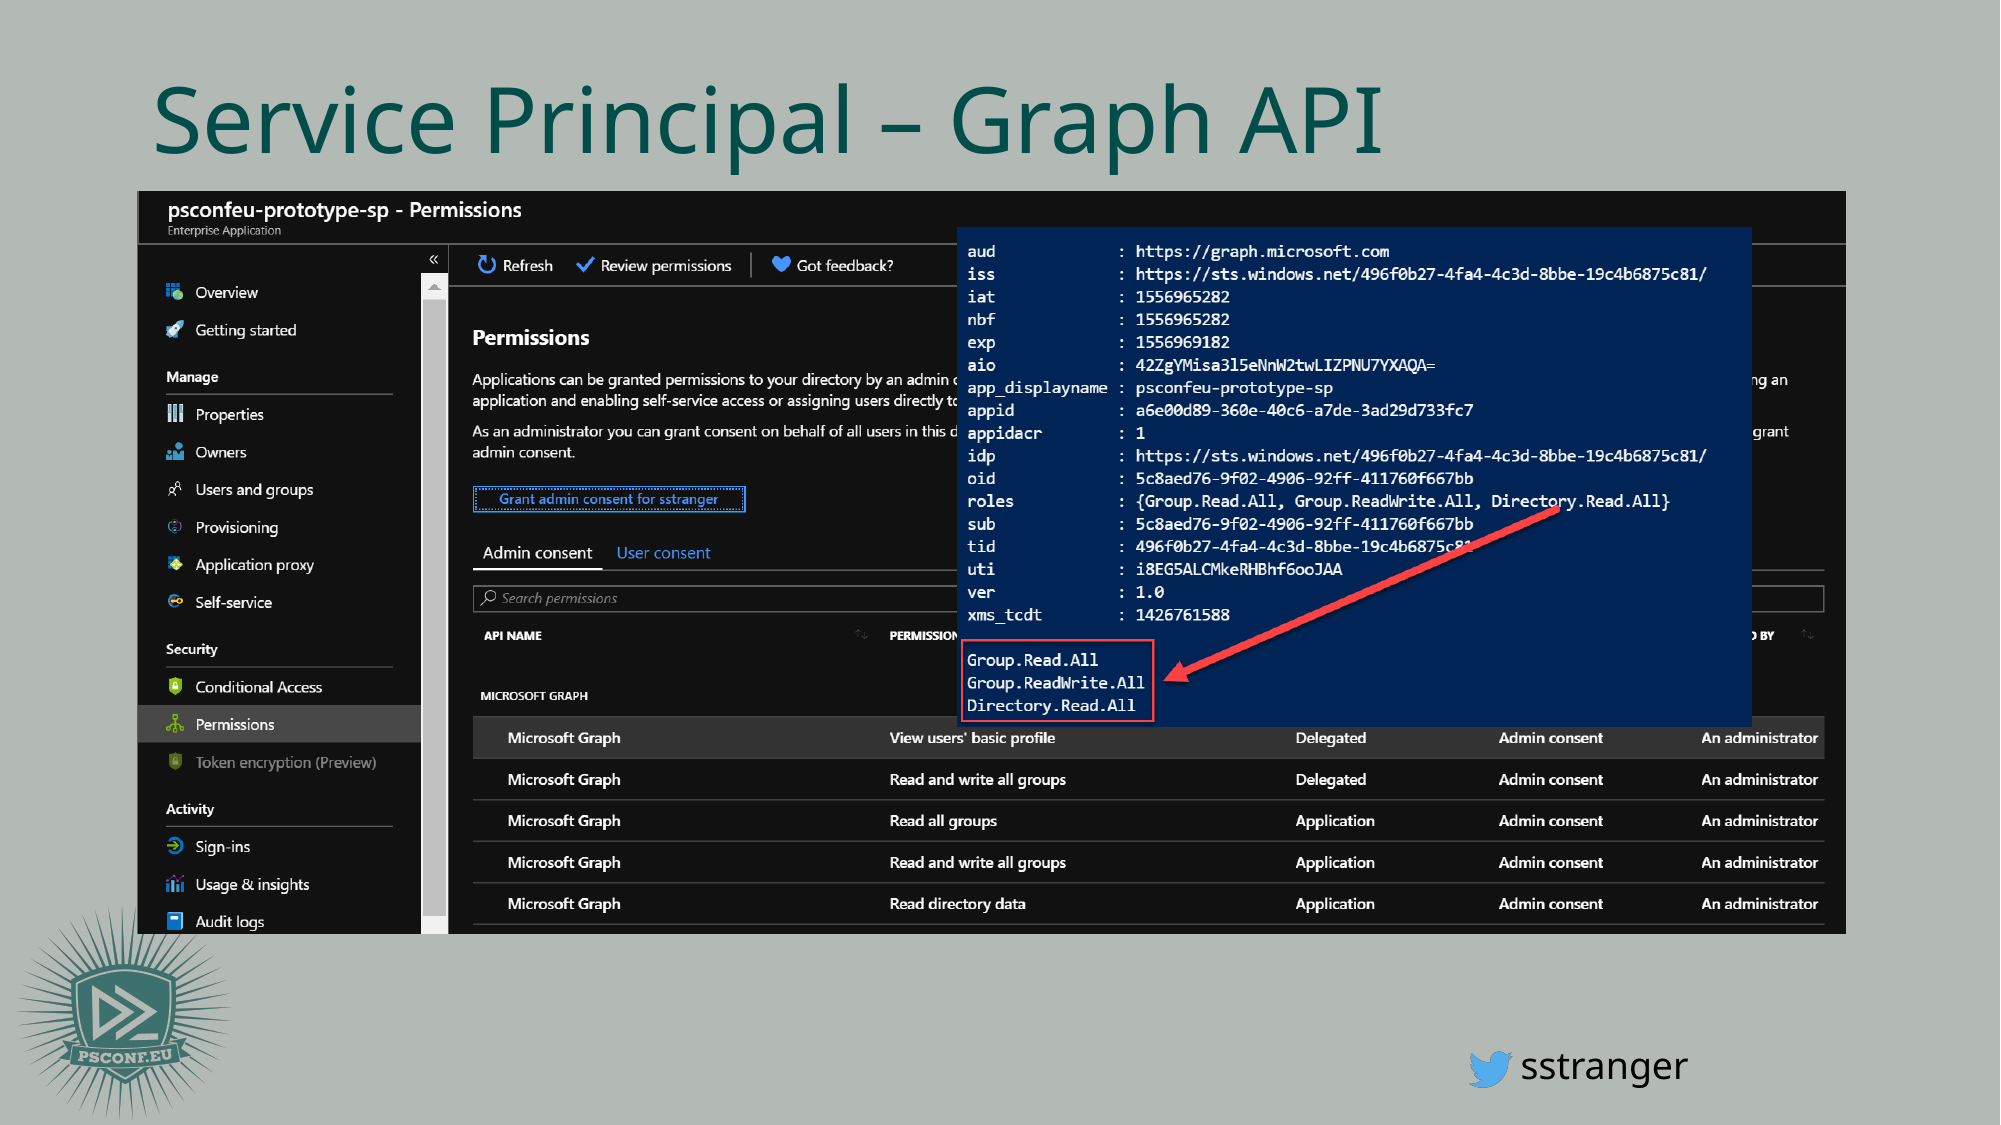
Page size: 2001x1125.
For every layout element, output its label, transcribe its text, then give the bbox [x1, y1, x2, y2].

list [137, 191, 1846, 934]
picture [1458, 1037, 1523, 1103]
footer sstranger [1505, 1037, 1863, 1098]
title Service Principal – Graph API [137, 59, 1863, 188]
